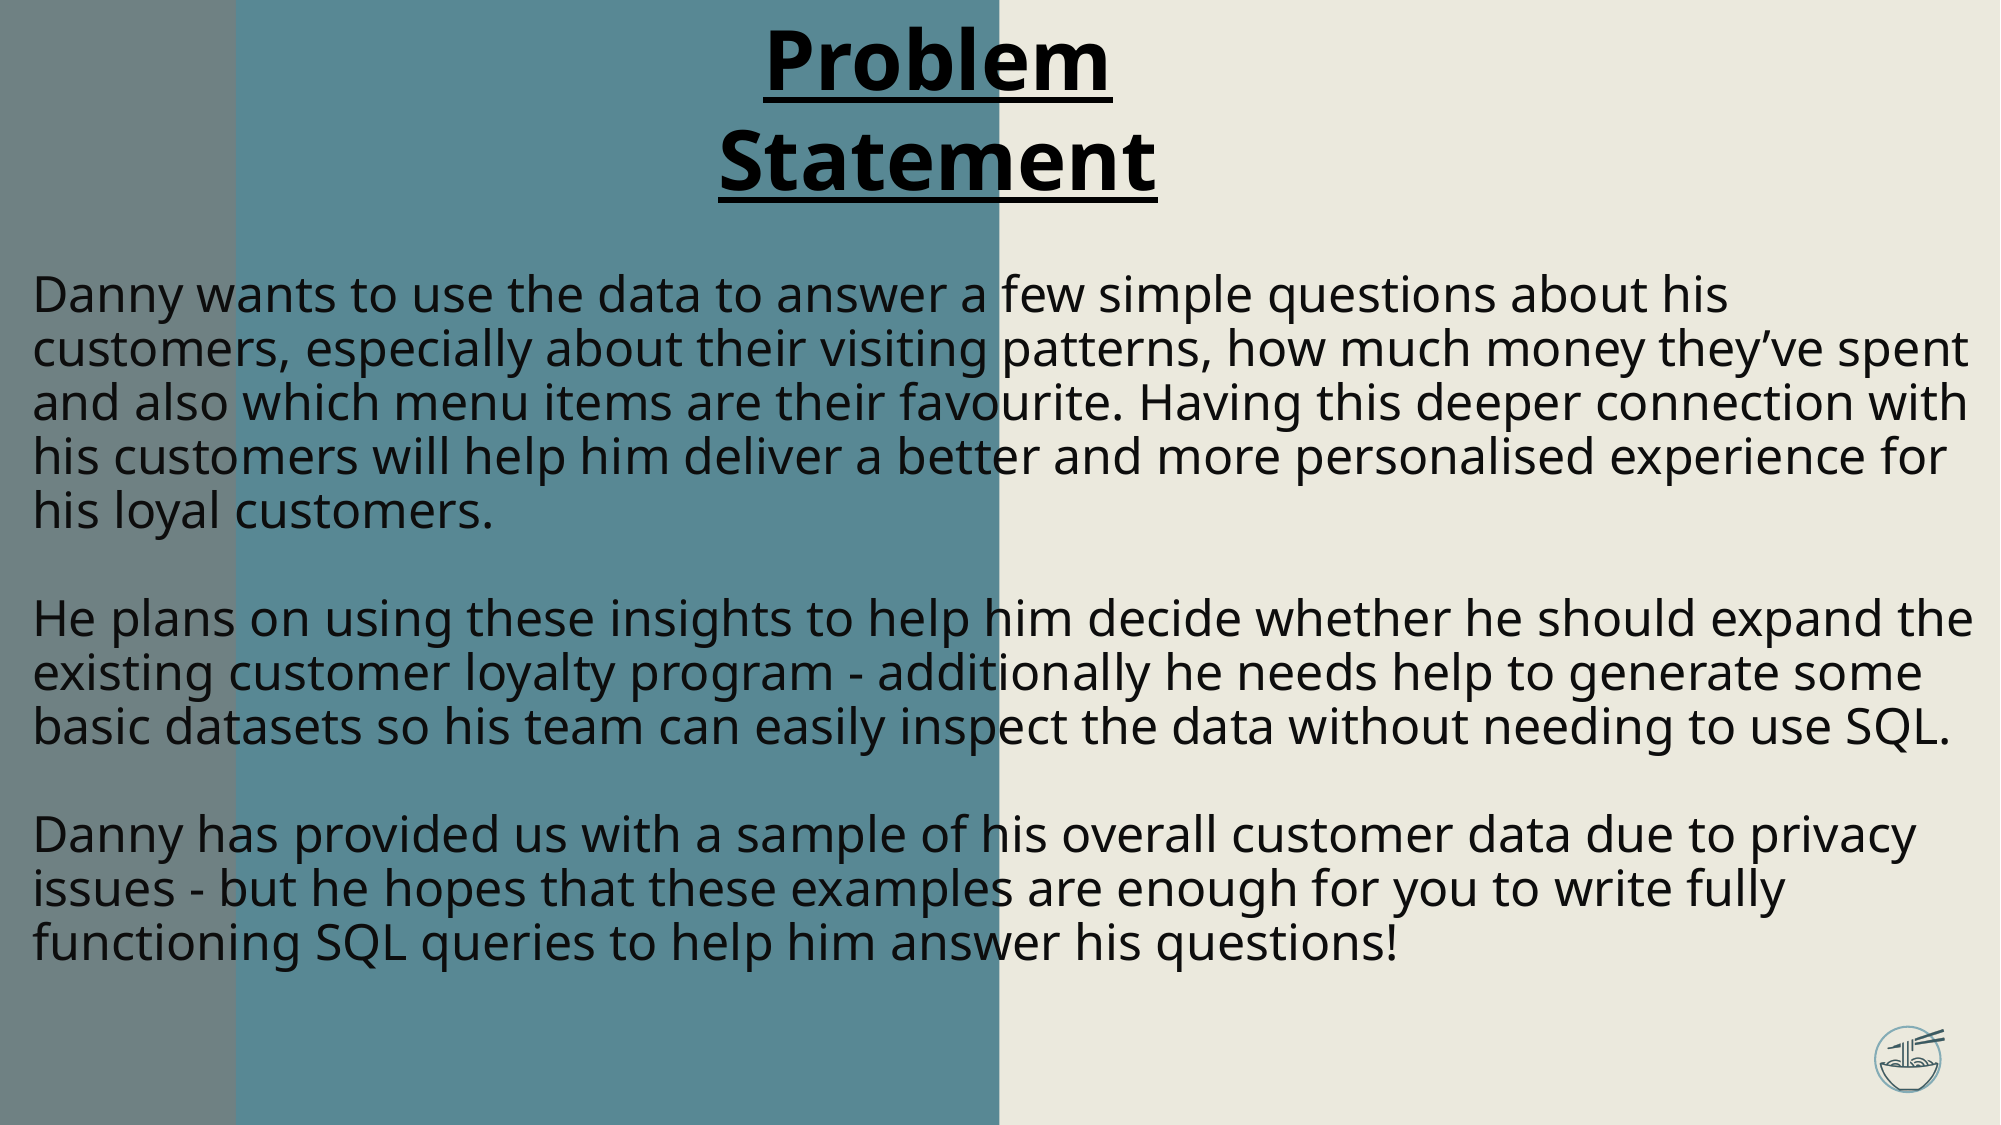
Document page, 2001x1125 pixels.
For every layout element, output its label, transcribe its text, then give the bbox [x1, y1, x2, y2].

picture [1875, 1026, 1950, 1093]
text_box [0, 0, 235, 1125]
text_box [235, 0, 1000, 347]
text_box Problem Statement [556, 0, 1320, 215]
text_box [1000, 894, 2000, 1125]
text_box [1000, 0, 2000, 347]
text_box [235, 894, 1000, 1125]
title Danny wants to use the data to answer a few simple questions about his customers, especially about their visiting patterns, how much money they’ve spent and also which menu items are their favourite. Having this deeper connection with his customers will help him deliver a better and more personalised experience for his loyal customers. He plans on using these insights to help him decide whether he should expand the existing customer loyalty program - additionally he needs help to generate some basic datasets so his team can easily inspect the data without needing to use SQL. Danny has provided us with a sample of his overall customer data due to privacy issues - but he hopes that these examples are enough for you to write fully functioning SQL queries to help him answer his questions! [17, 347, 2000, 894]
